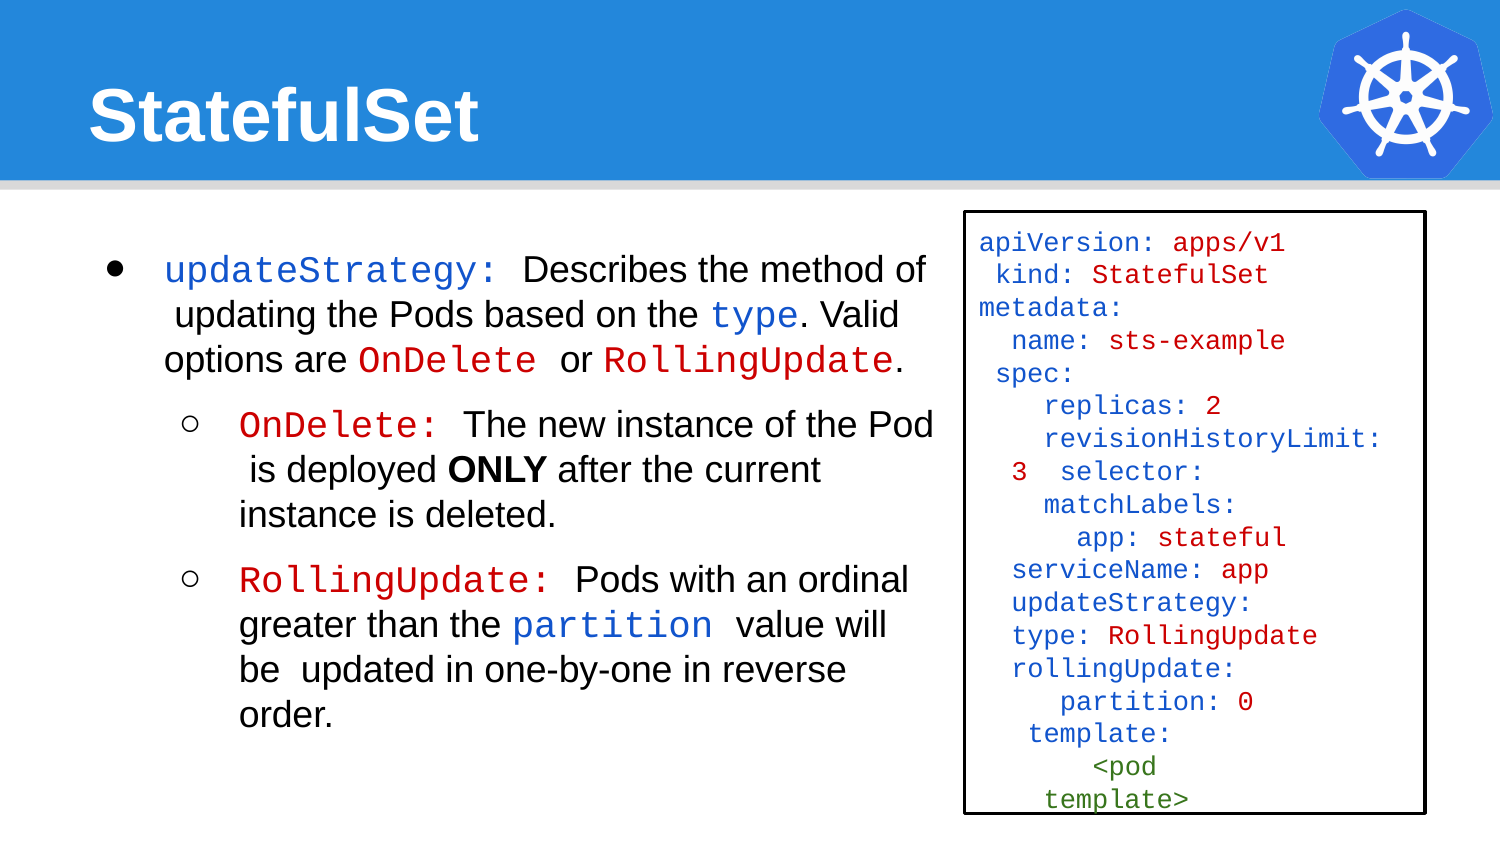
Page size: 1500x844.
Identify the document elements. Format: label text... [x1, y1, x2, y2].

title StatefulSet [86, 64, 483, 208]
picture [1318, 7, 1494, 182]
text_box apiVersion: apps/v1 kind: StatefulSet metadata: name: sts-example spec: replicas: 2 revisionHistoryLimit: 3 selector: matchLabels: app: stateful serviceName: app updateStrategy: type: RollingUpdate rollingUpdate: partition: 0 template: <pod template> [964, 211, 1425, 814]
text_box updateStrategy: Describes the method of updating the Pods based on the type. Valid options are OnDelete or RollingUpdate. OnDelete: The new instance of the Pod is deployed ONLY after the current instance is deleted. RollingUpdate: Pods with an ordinal greater than the partition value will be updated in one-by-one in reverse order. [101, 242, 941, 736]
